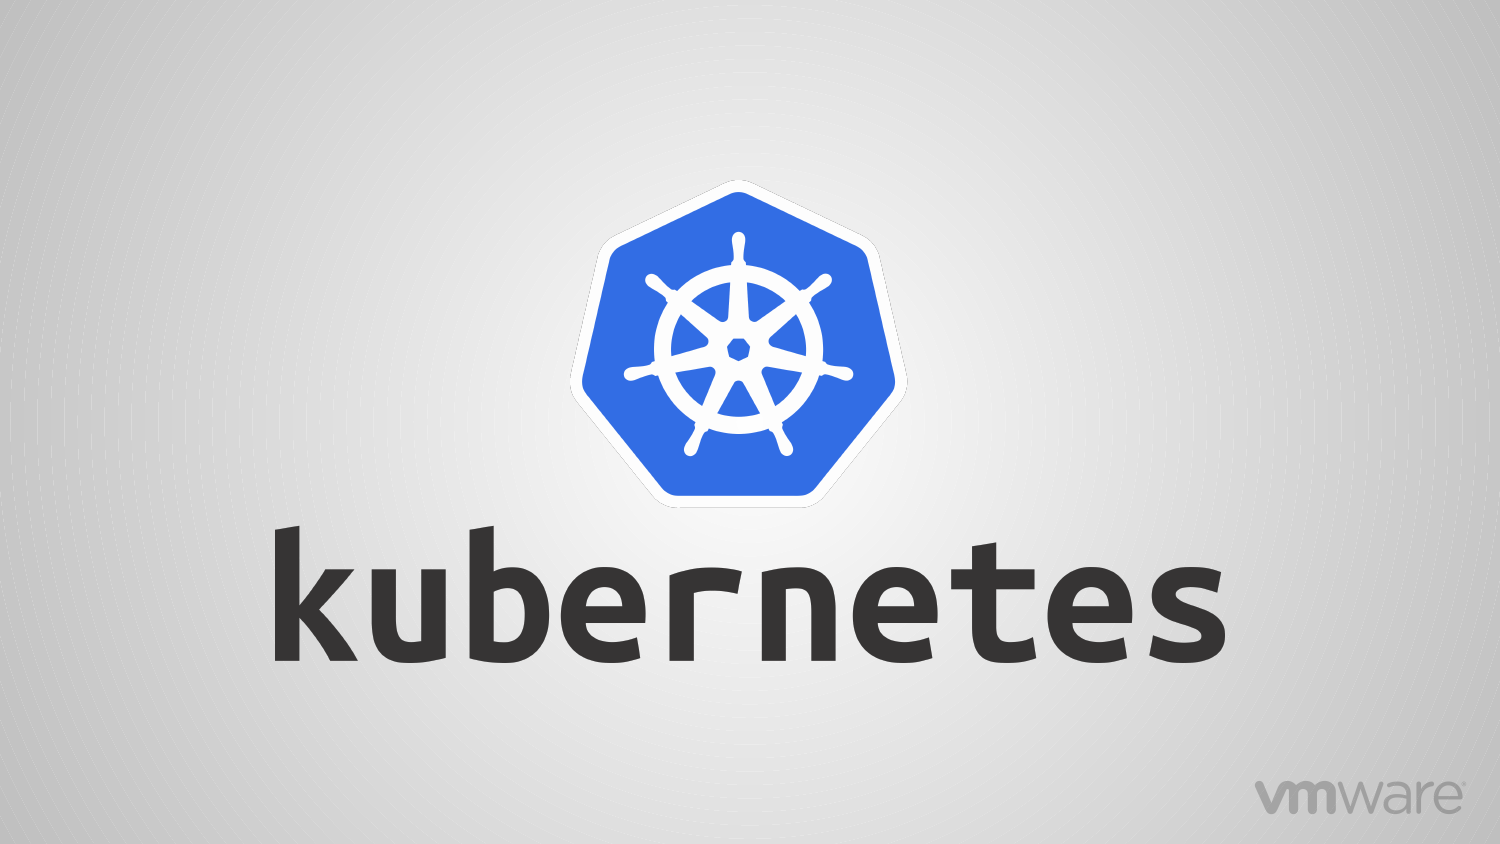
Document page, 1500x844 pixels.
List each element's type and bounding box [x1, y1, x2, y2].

picture [275, 180, 1225, 664]
